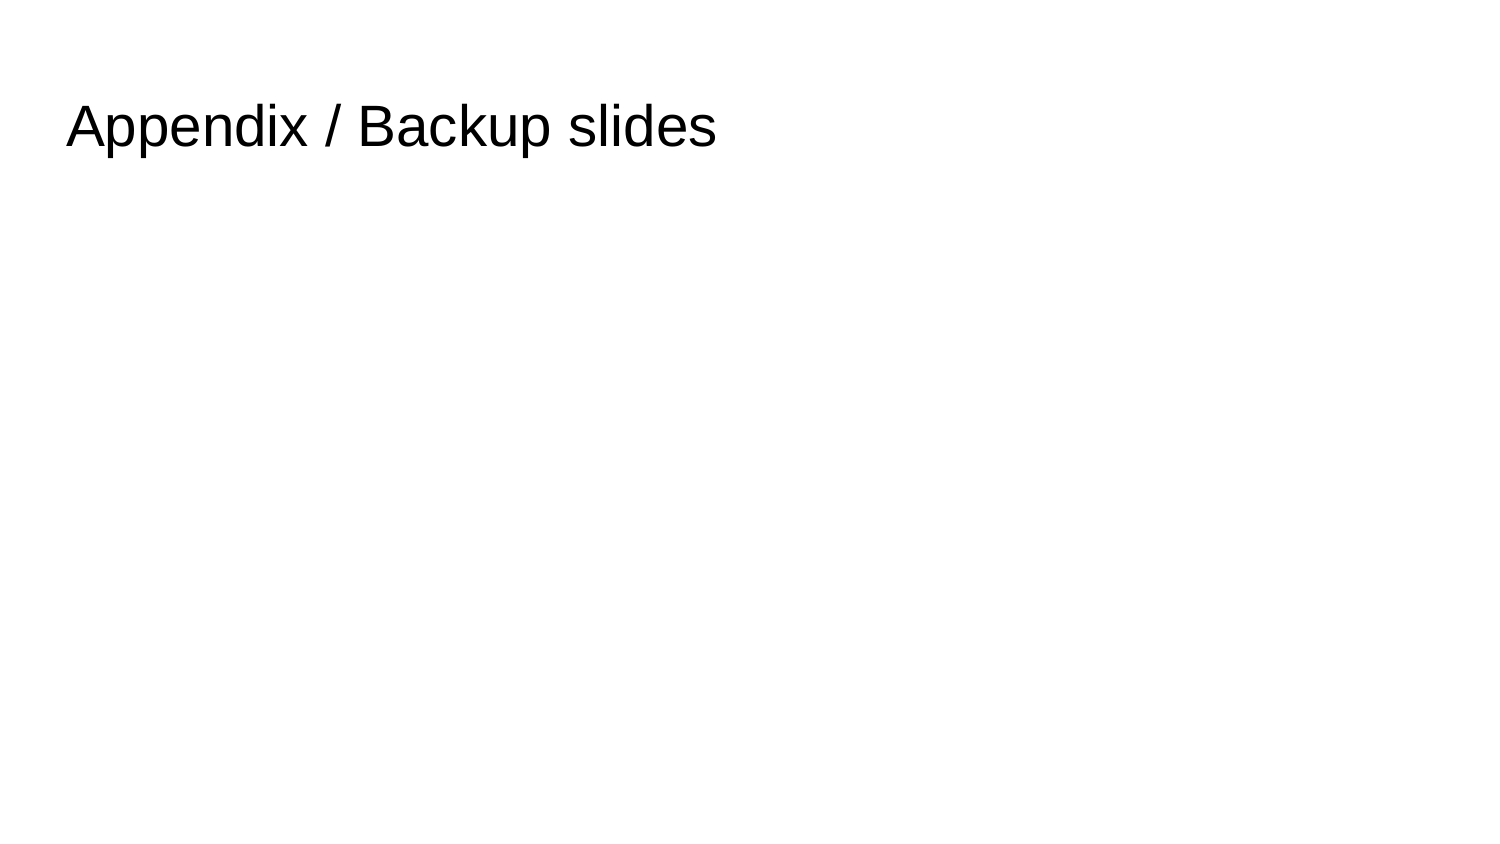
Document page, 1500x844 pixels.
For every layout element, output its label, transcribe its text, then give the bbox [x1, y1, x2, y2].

title Appendix / Backup slides [51, 72, 1449, 167]
